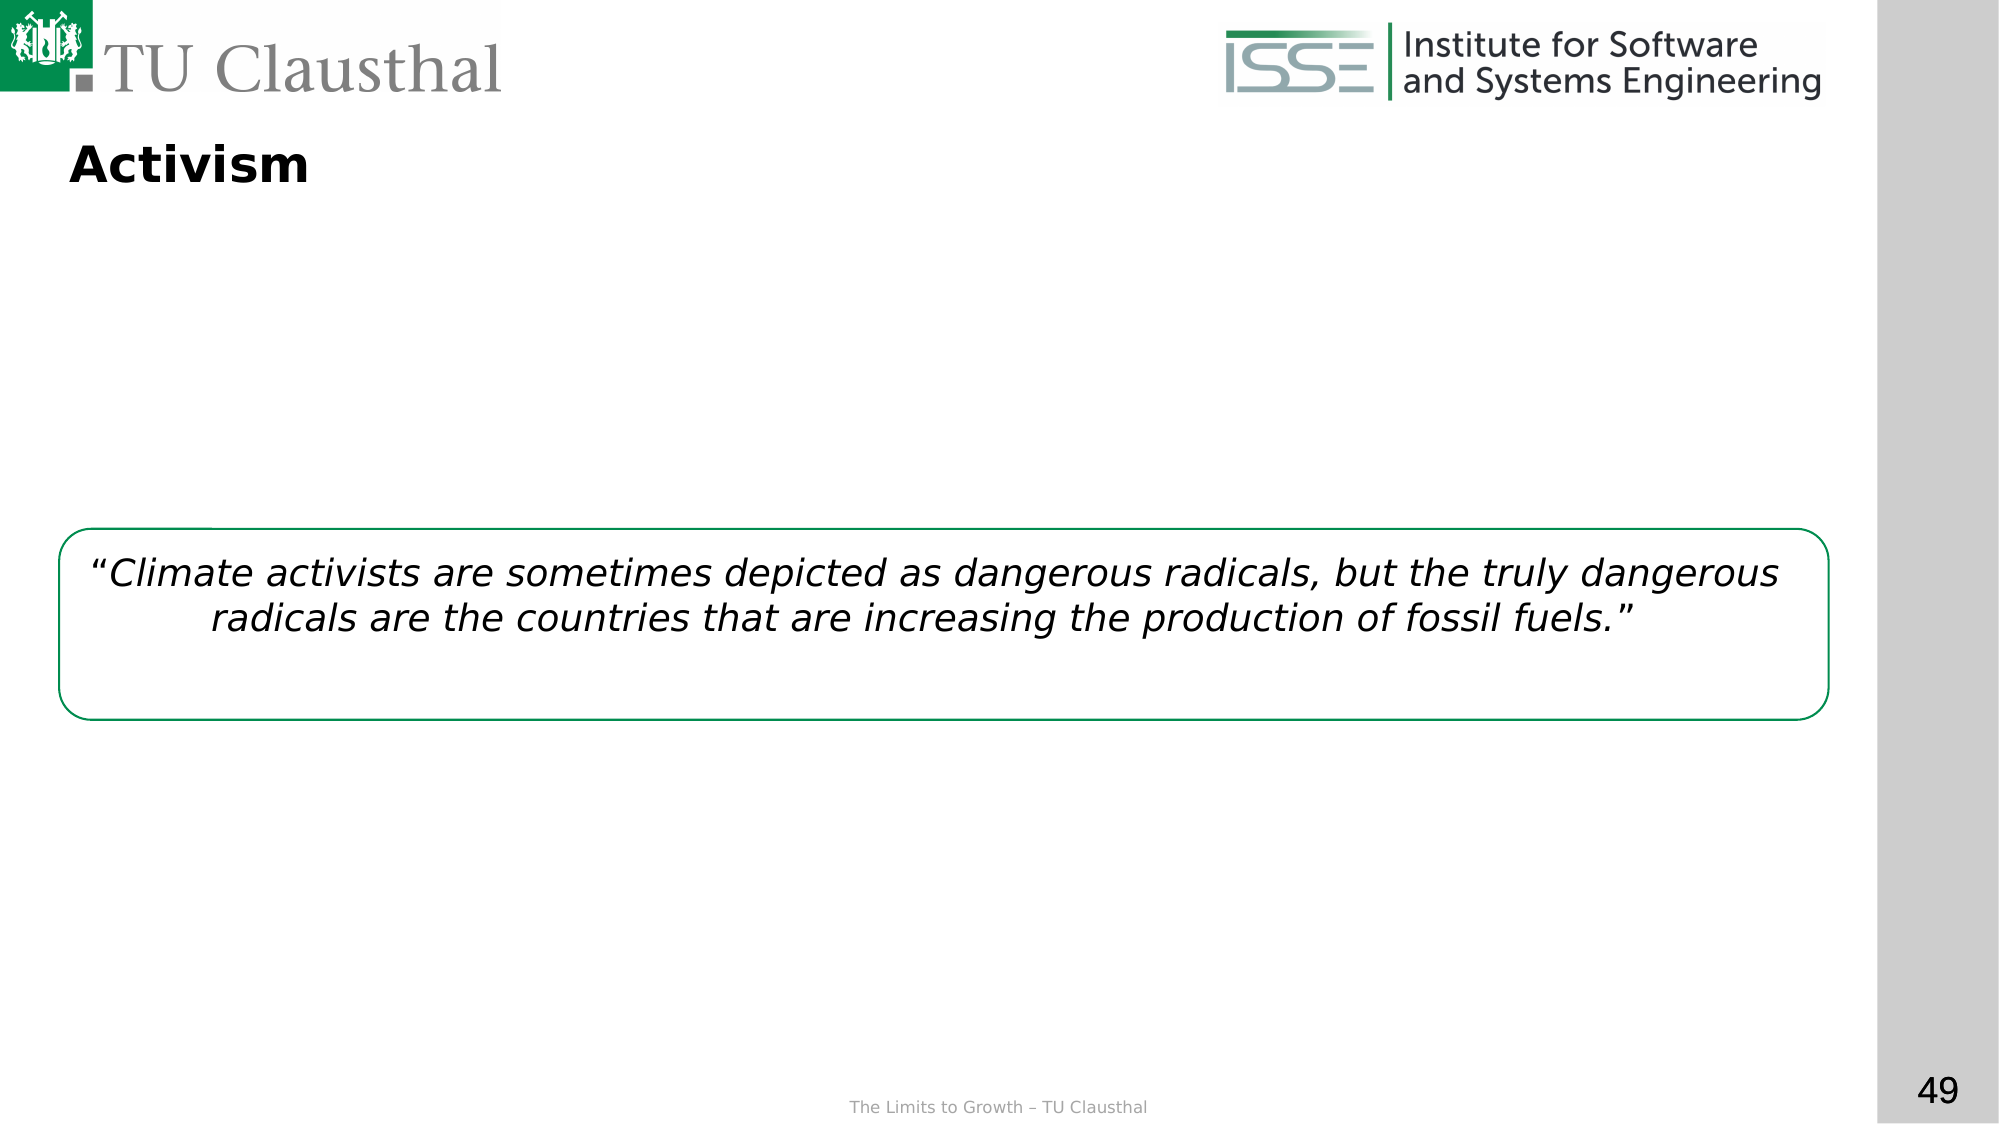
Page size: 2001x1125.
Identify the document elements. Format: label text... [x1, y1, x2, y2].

text_box [58, 527, 1830, 721]
picture [1218, 22, 1826, 107]
text_box “Climate activists are sometimes depicted as dangerous radicals, but the truly dangerous radicals are the countries that are increasing the production of fossil fuels.” United Nations Secretary General Antonio Guterres [54, 208, 1817, 1033]
text_box Activism [54, 125, 1817, 206]
picture [0, 0, 501, 92]
